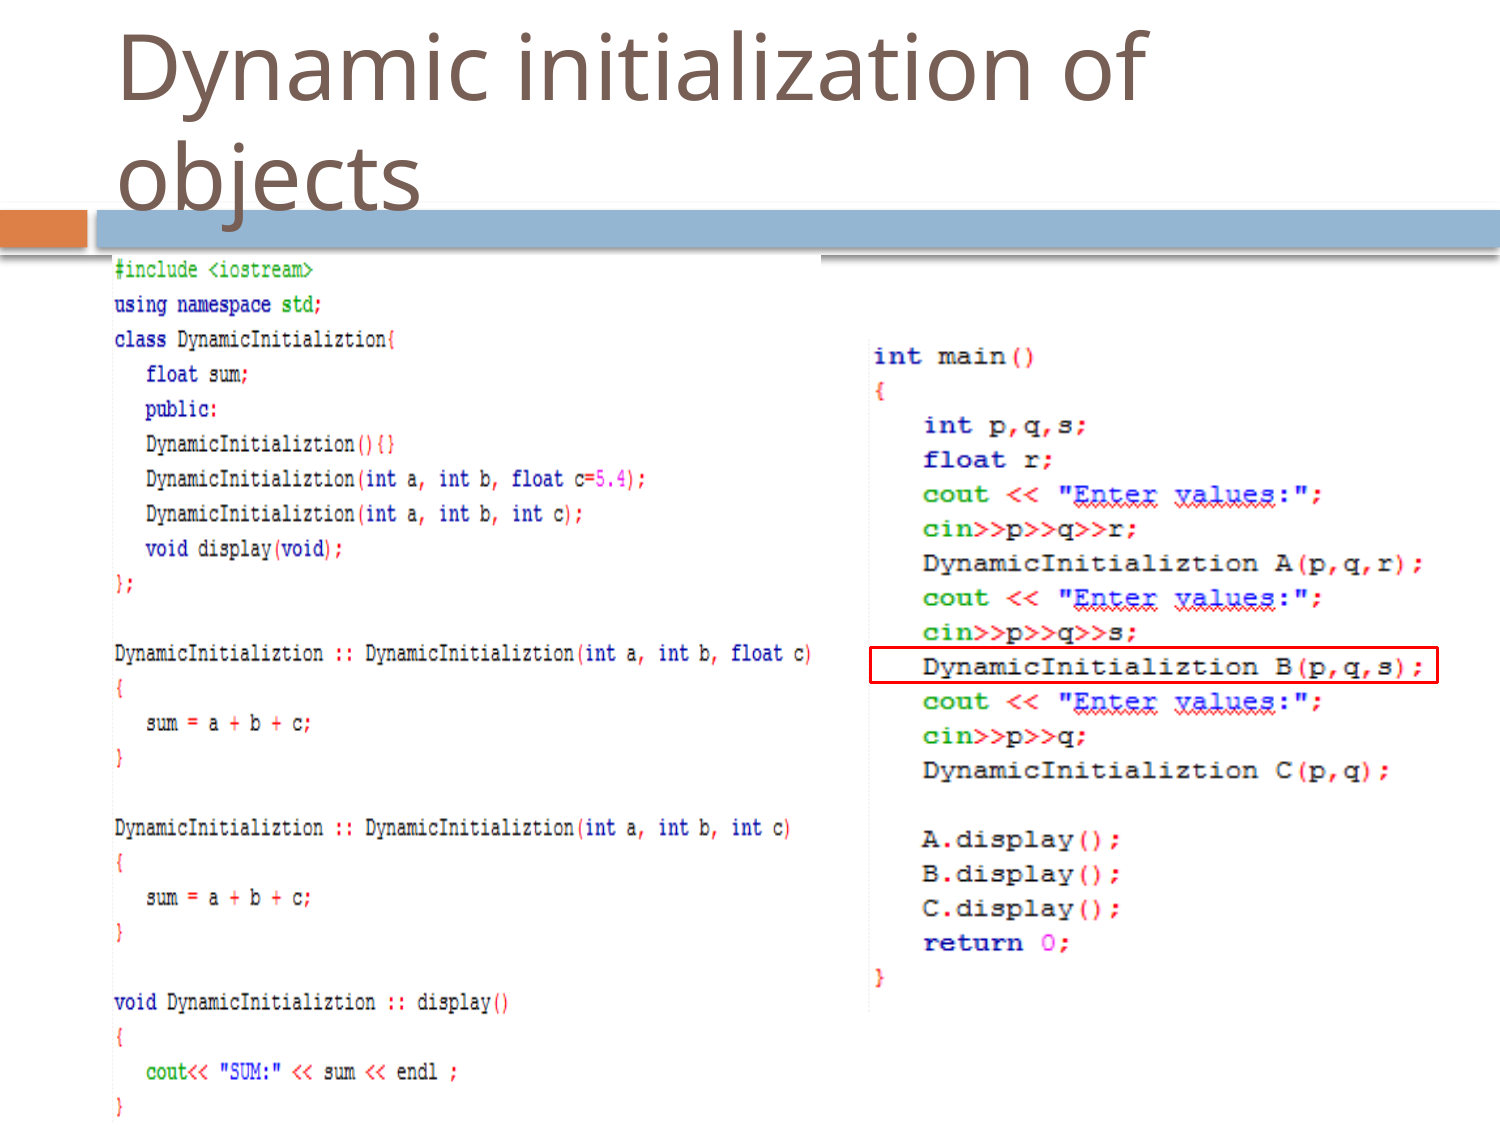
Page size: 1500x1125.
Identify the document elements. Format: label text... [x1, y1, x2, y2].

picture [111, 254, 822, 1125]
title Dynamic initialization of objects [100, 37, 1438, 200]
picture [867, 337, 1459, 1012]
